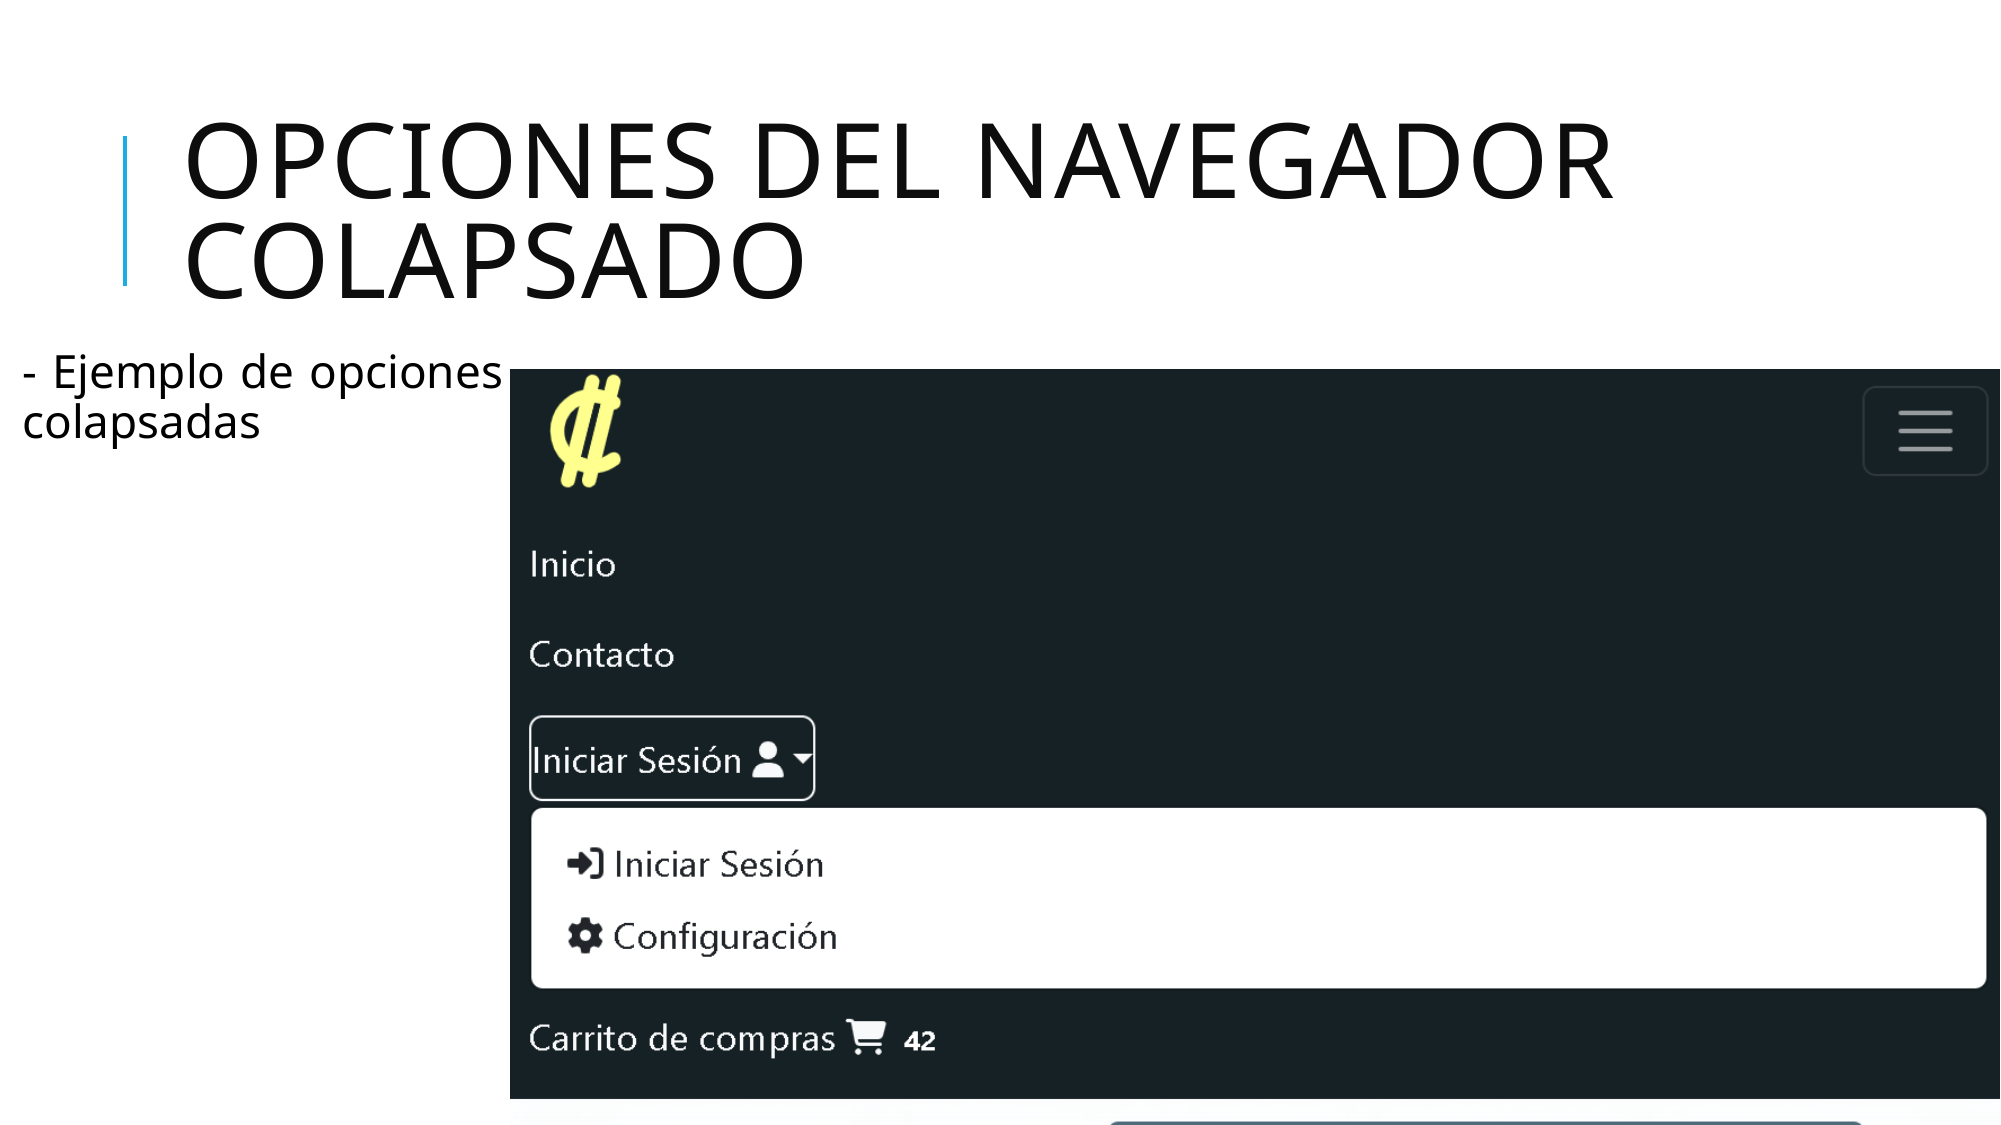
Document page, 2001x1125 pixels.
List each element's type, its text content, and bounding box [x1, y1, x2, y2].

picture [510, 369, 2000, 1125]
list - Ejemplo de opciones colapsadas [0, 341, 511, 1125]
title Opciones del navegador colapsado [168, 96, 1763, 342]
